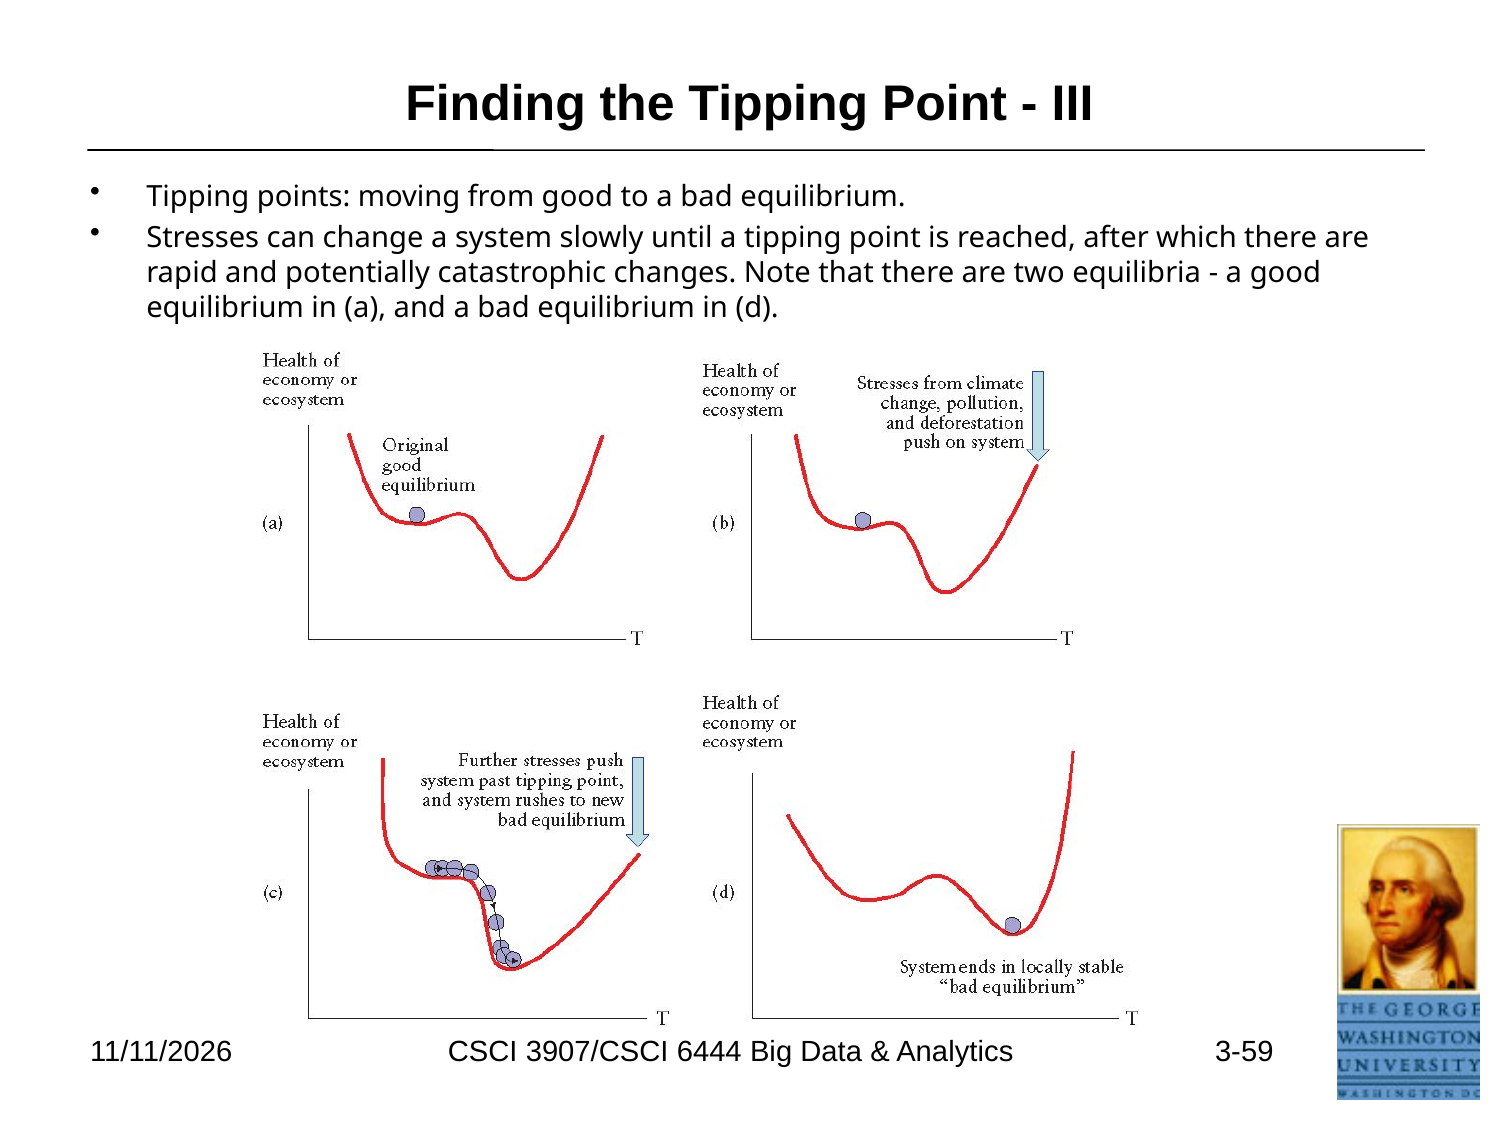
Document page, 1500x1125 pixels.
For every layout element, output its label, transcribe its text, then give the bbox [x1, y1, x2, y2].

picture [262, 350, 1138, 1028]
footer CSCI 3907/CSCI 6444 Big Data & Analytics [300, 1024, 1163, 1103]
picture [1337, 824, 1480, 1100]
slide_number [75, 1024, 250, 1103]
title Finding the Tipping Point - III [75, 50, 1425, 150]
list Tipping points: moving from good to a bad equilibrium. Stresses can change a system slowly until a tipping point is reached, after which there are rapid and potentially catastrophic changes. Note that there are two equilibria - a good equilibrium in (a), and a bad equilibrium in (d). [75, 170, 1425, 1013]
slide_number 3-59 [1200, 1025, 1313, 1104]
